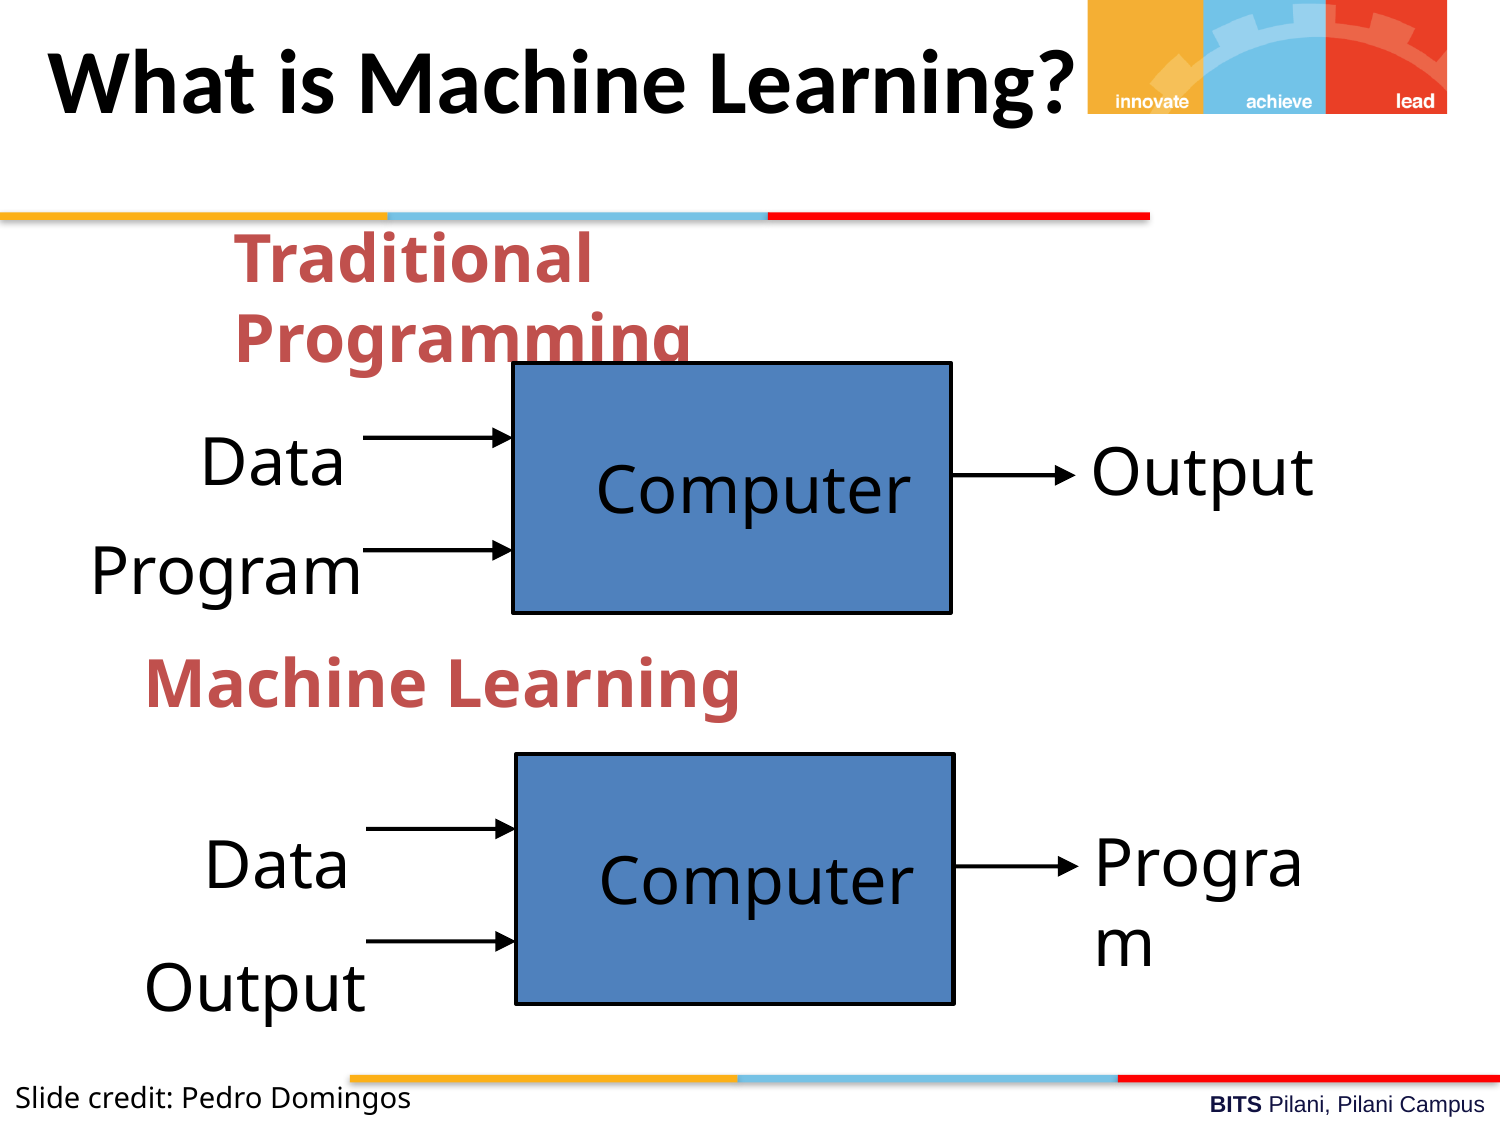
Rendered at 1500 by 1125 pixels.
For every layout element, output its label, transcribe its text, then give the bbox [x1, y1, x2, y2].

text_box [141, 753, 1366, 1027]
picture [1087, 0, 1448, 14]
text_box Slide credit: Pedro Domingos [12, 1077, 413, 1117]
text_box Machine Learning [141, 638, 797, 723]
text_box What is Machine Learning? [33, 14, 1500, 140]
title Traditional Programming [231, 213, 1033, 298]
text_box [87, 362, 1324, 614]
